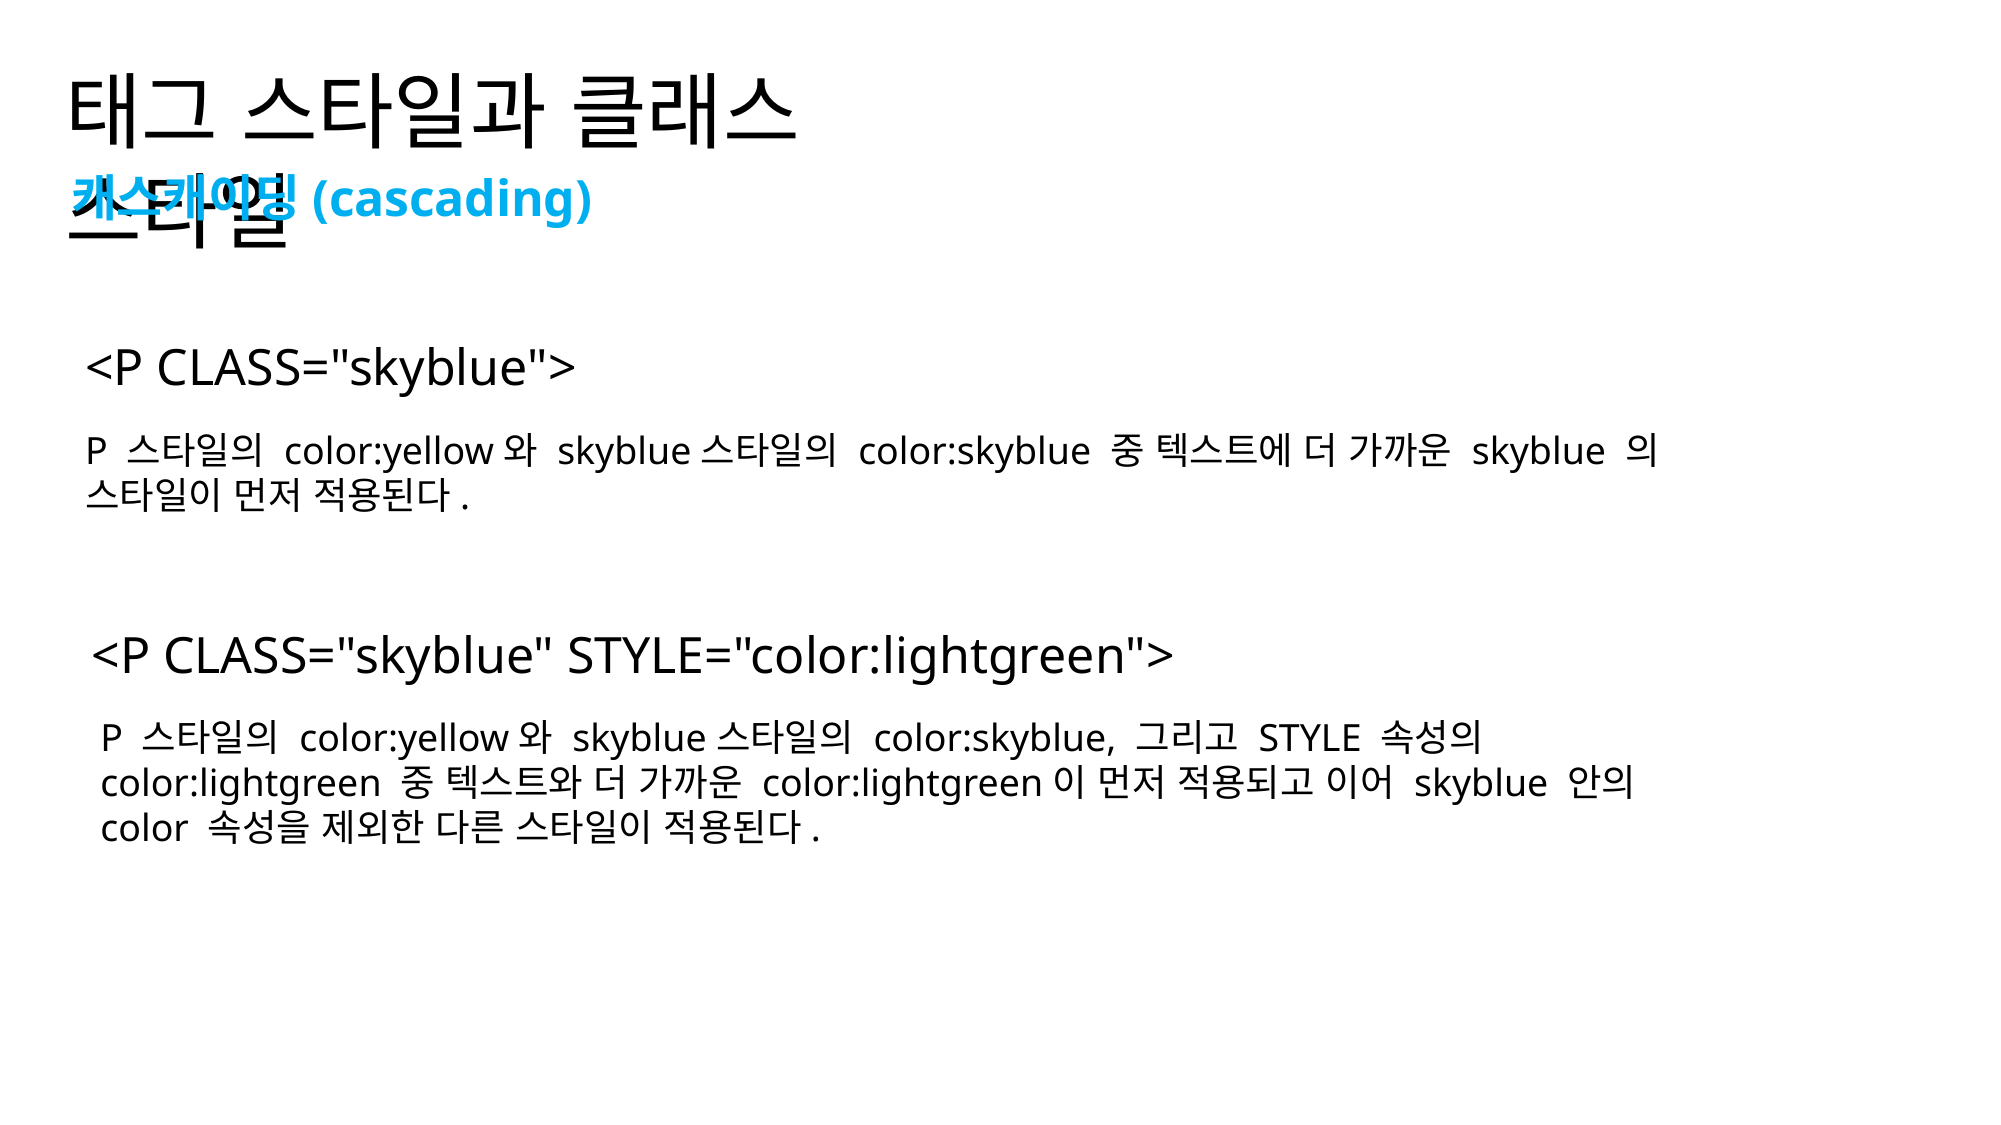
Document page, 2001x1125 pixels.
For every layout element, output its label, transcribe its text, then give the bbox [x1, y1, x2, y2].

text_box 태그 스타일과 클래스 스타일 [50, 234, 1051, 267]
text_box 태그 스타일과 클래스 스타일 [50, 52, 1051, 159]
text_box <P CLASS="skyblue" STYLE="color:lightgreen"> [76, 616, 1323, 691]
text_box <P CLASS="skyblue"> [70, 328, 1071, 404]
text_box 캐스캐이딩(cascading) [50, 159, 1051, 234]
text_box P 스타일의 color:yellow와 skyblue스타일의 color:skyblue 중 텍스트에 더 가까운 skyblue 의 스타일이 먼저 적용된다. [70, 419, 1723, 524]
text_box P 스타일의 color:yellow와 skyblue스타일의 color:skyblue, 그리고 STYLE 속성의 color:lightgreen 중 텍스트와 더 가까운 color:lightgreen이 먼저 적용되고 이어 skyblue 안의 color 속성을 제외한 다른 스타일이 적용된다. [85, 706, 1723, 857]
